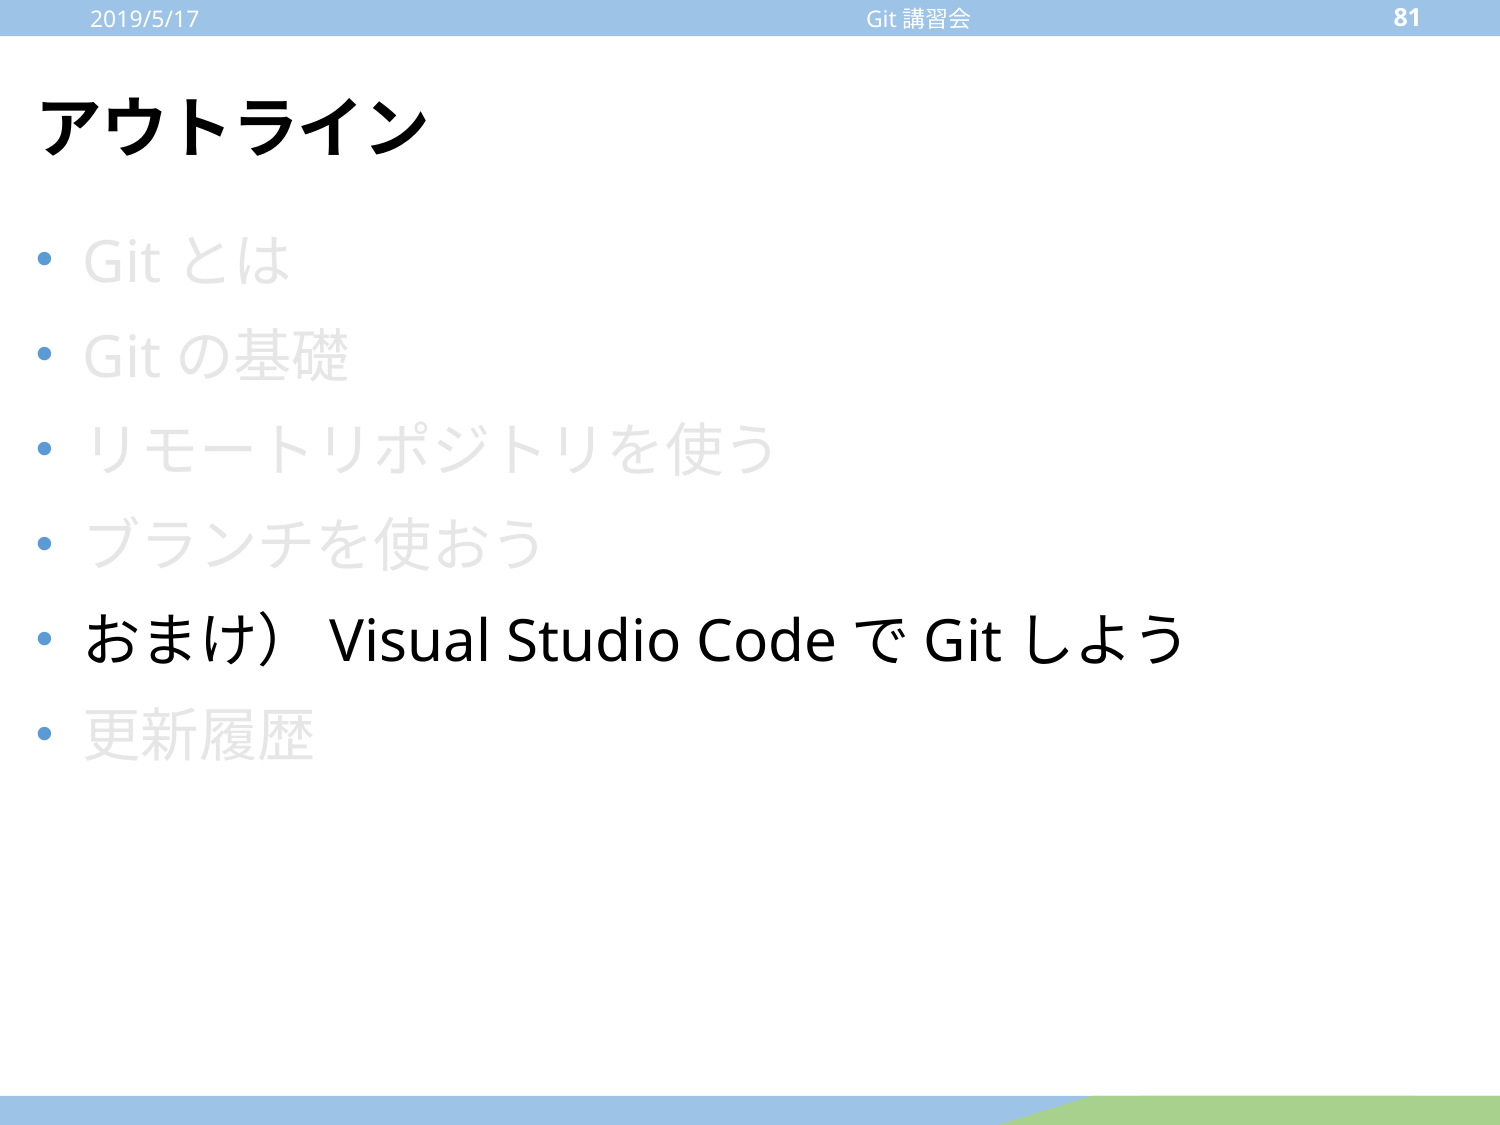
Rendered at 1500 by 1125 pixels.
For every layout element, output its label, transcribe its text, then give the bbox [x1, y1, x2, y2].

footer Git講習会 [517, 0, 1321, 37]
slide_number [75, 0, 471, 36]
slide_number 81 [1320, 0, 1496, 36]
list Gitとは Gitの基礎 リモートリポジトリを使う ブランチを使おう おまけ）Visual Studio CodeでGitしよう 更新履歴 [20, 216, 1483, 1063]
title アウトライン [20, 68, 1483, 184]
